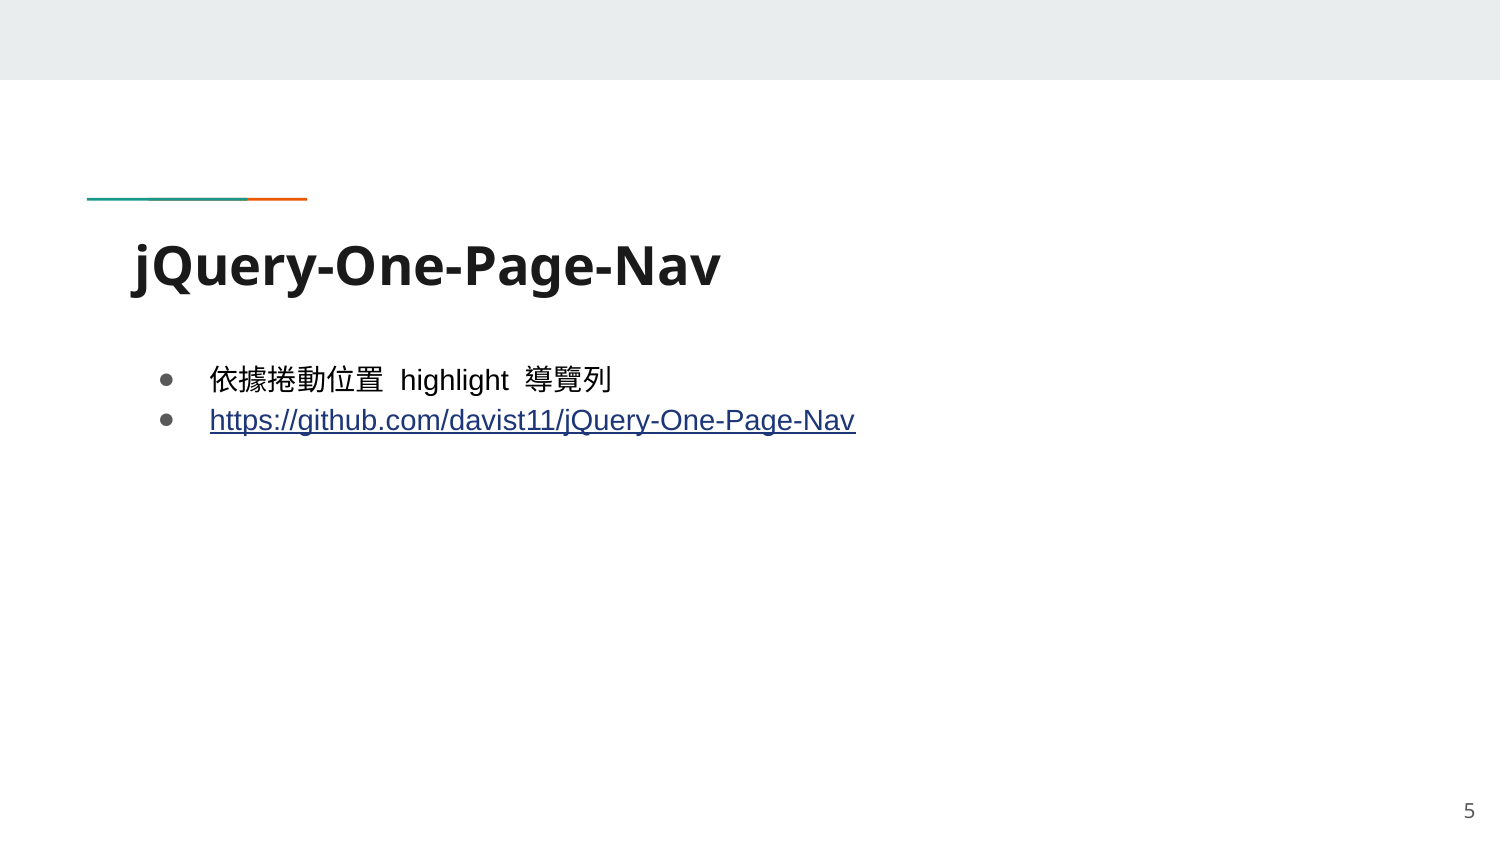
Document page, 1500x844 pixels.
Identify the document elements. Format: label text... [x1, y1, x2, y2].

slide_number ‹#› [1400, 779, 1491, 844]
title jQuery-One-Page-Nav [119, 216, 1381, 305]
list 依據捲動位置 highlight 導覽列 https://github.com/davist11/jQuery-One-Page-Nav [119, 341, 1381, 712]
